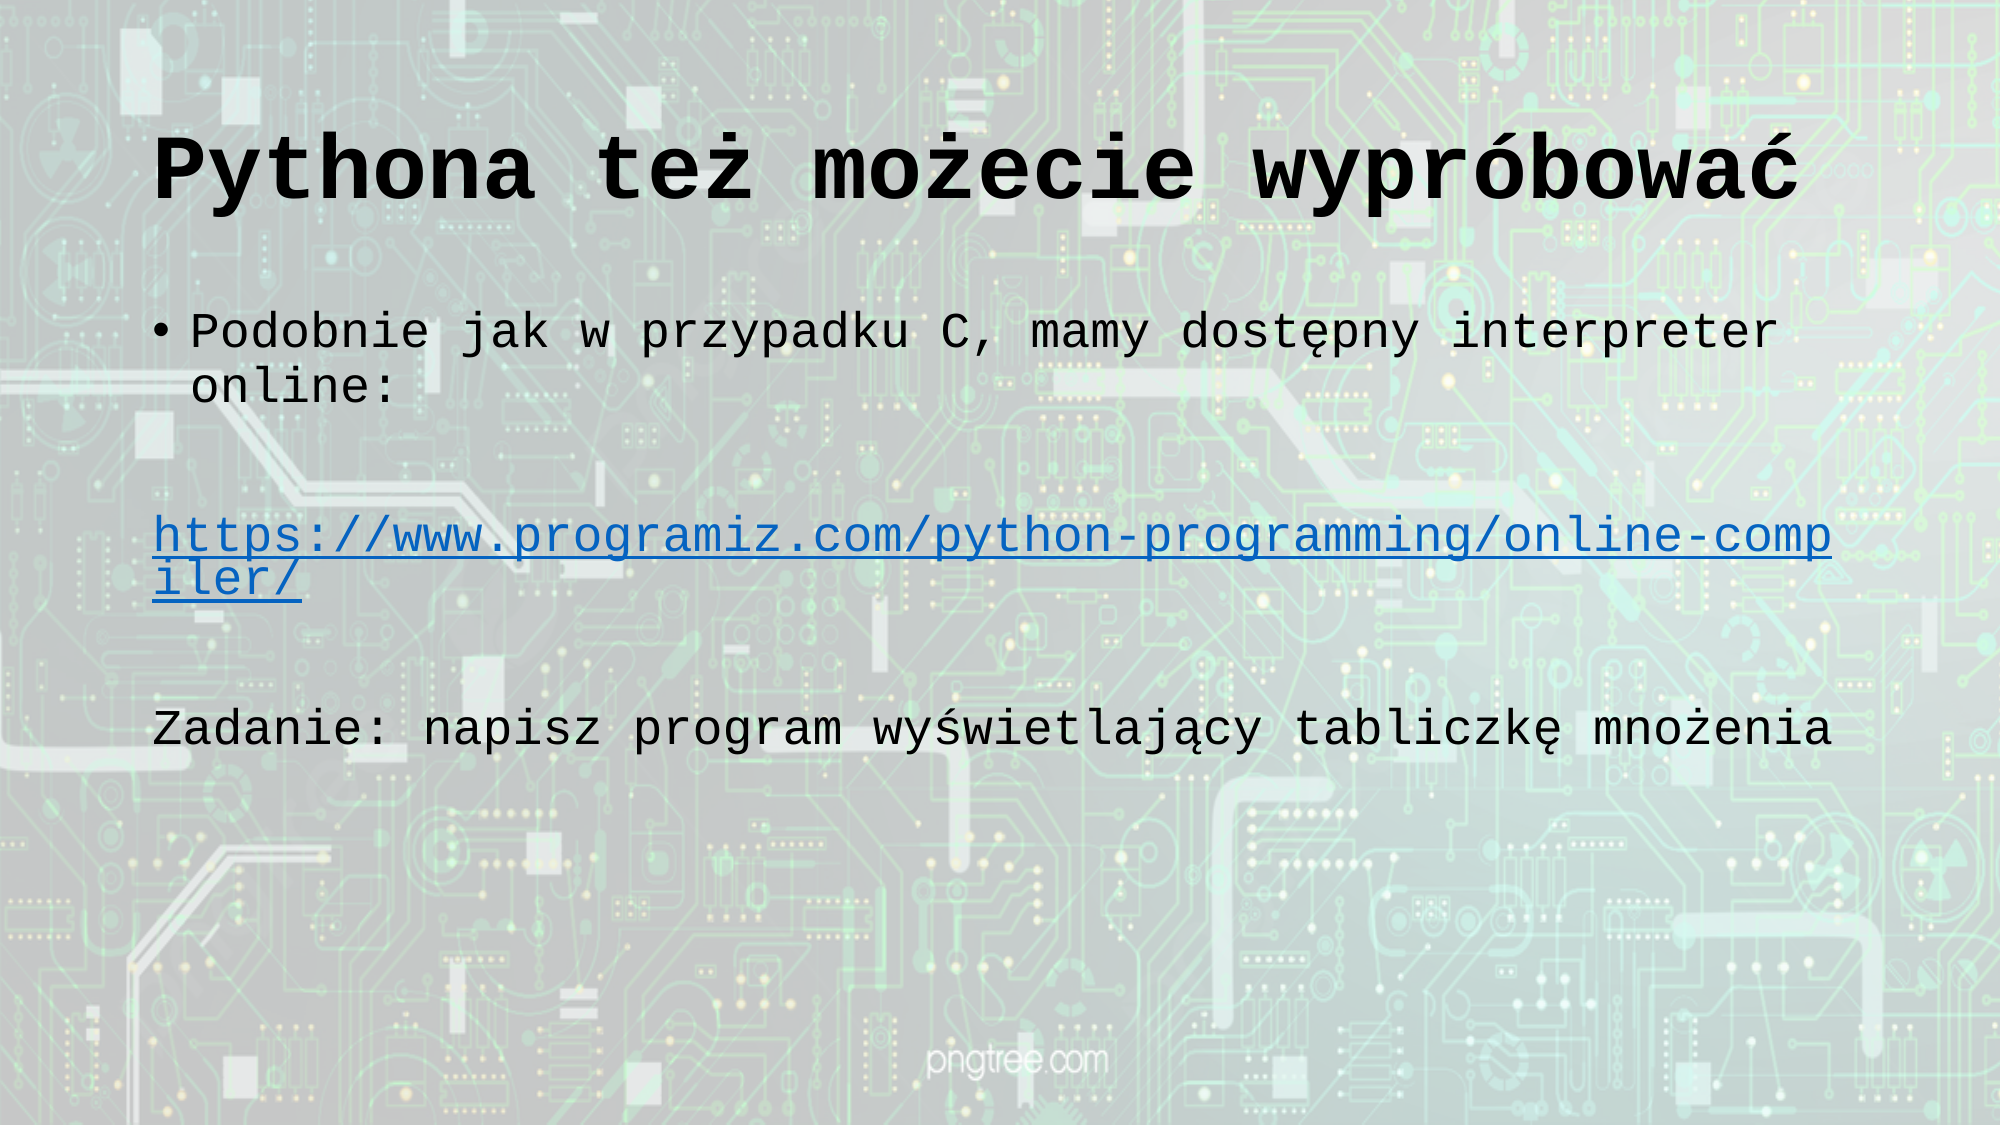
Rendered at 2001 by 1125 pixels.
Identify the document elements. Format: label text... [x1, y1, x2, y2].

subtitle Podobnie jak w przypadku C, mamy dostępny interpreter online: https://www.programiz.com/python-programming/online-compiler/ Zadanie: napisz program wyświetlający tabliczkę mnożenia [137, 297, 1863, 1029]
title Pythona też możecie wypróbować [137, 59, 1863, 278]
